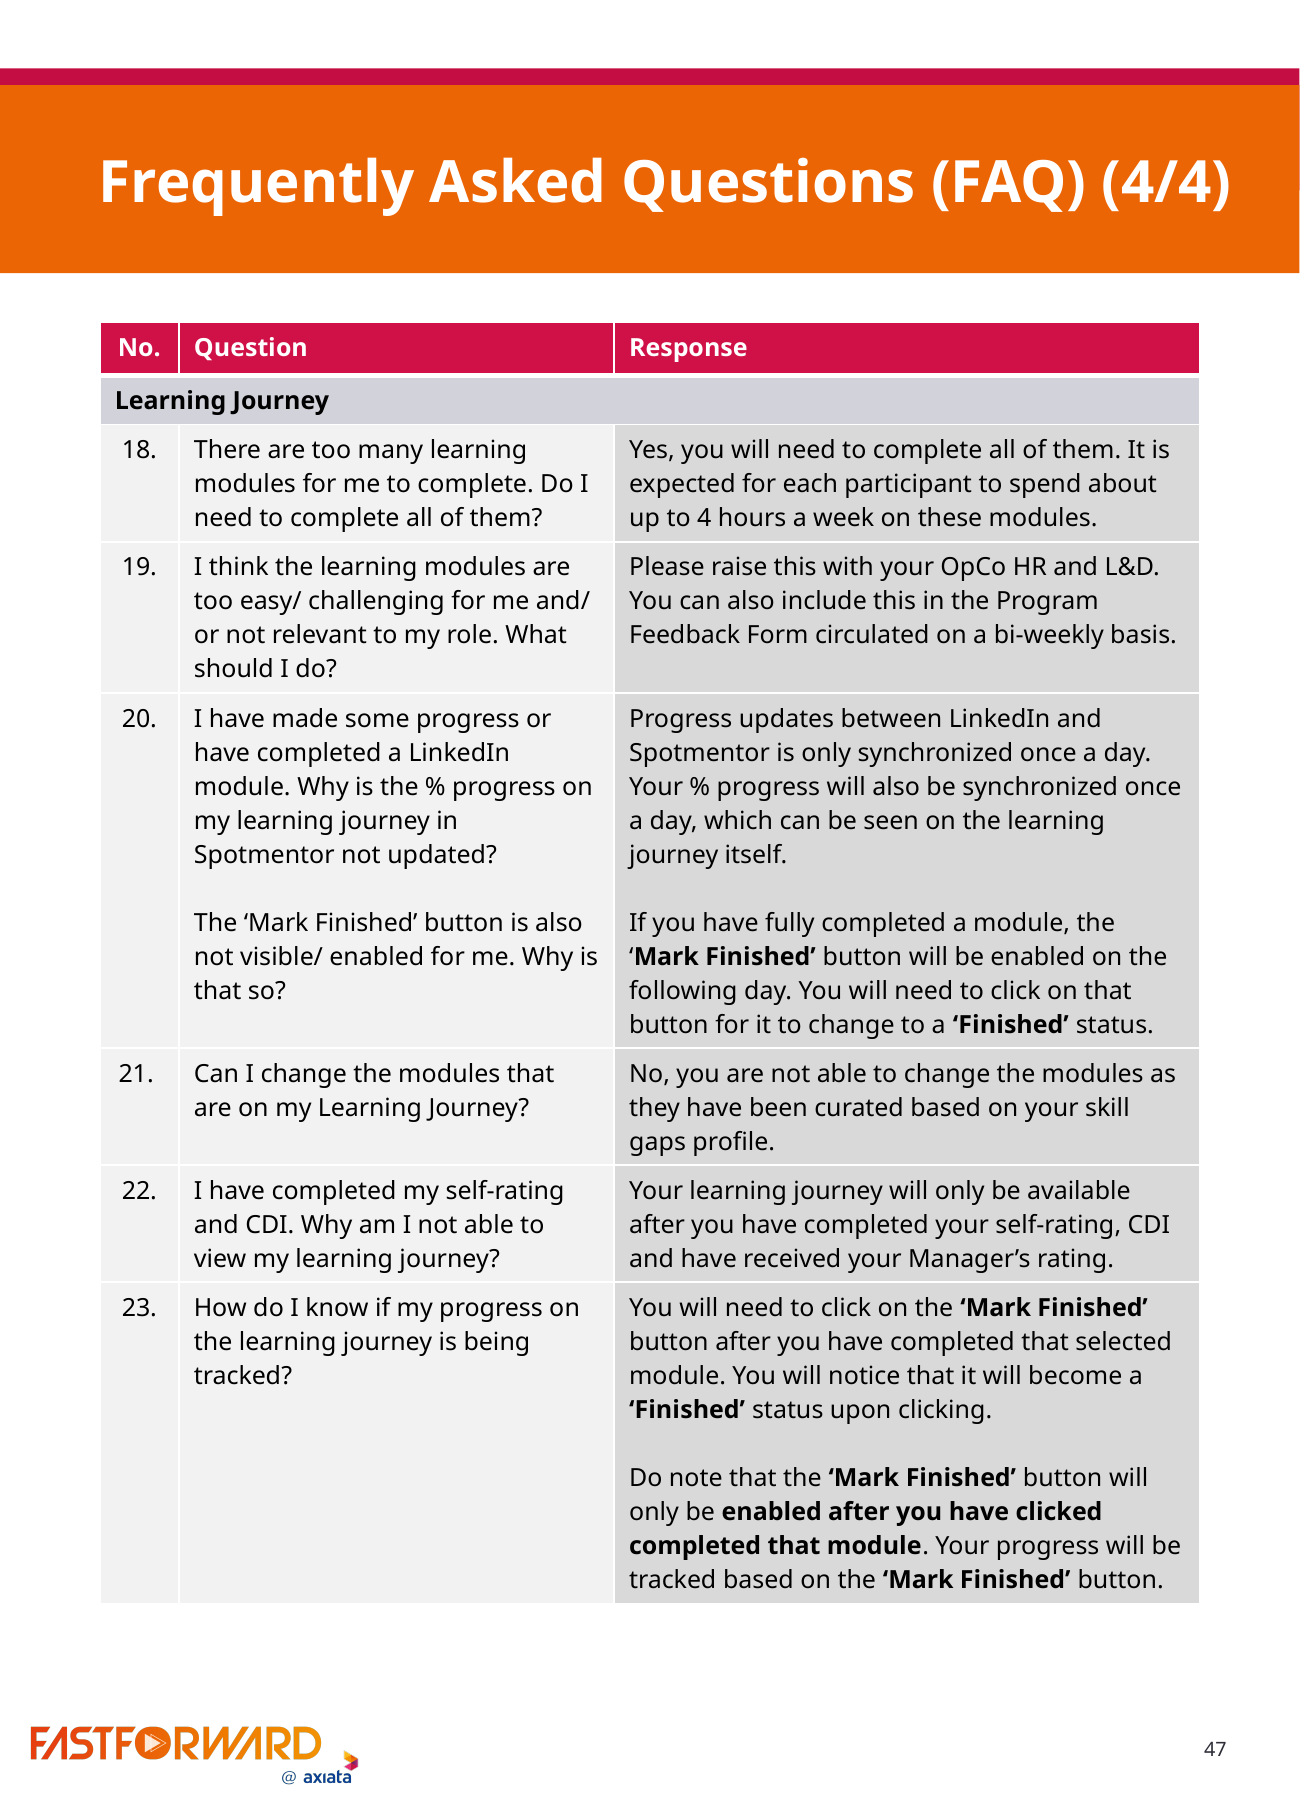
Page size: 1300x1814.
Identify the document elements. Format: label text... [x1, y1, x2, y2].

table_header No. [101, 323, 178, 373]
text_box [0, 67, 1300, 84]
table_cell How do I know if my progress on the learning journey is being tracked? [180, 1283, 613, 1603]
table_header Question [180, 323, 613, 373]
text_box Frequently Asked Questions (FAQ) (4/4) [0, 84, 1300, 274]
table_cell Your learning journey will only be available after you have completed your self-rating, CDI and have received your Manager’s rating. [615, 1166, 1199, 1281]
table_cell No, you are not able to change the modules as they have been curated based on your skill gaps profile. [615, 1049, 1199, 1164]
table_cell 23. [101, 1283, 178, 1603]
table_cell 21. [101, 1049, 178, 1164]
table_cell You will need to click on the ‘Mark Finished’ button after you have completed that selected module. You will notice that it will become a ‘Finished’ status upon clicking. Do note that the ‘Mark Finished’ button will only be enabled after you have clicked completed that module. Your progress will be tracked based on the ‘Mark Finished’ button. [615, 1283, 1199, 1603]
table_cell I have completed my self-rating and CDI. Why am I not able to view my learning journey? [180, 1166, 613, 1281]
table_cell Please raise this with your OpCo HR and L&D. You can also include this in the Program Feedback Form circulated on a bi-weekly basis. [615, 543, 1199, 692]
picture [30, 1715, 359, 1796]
table_cell 20. [101, 694, 178, 1047]
table_cell I think the learning modules are too easy/ challenging for me and/ or not relevant to my role. What should I do? [180, 543, 613, 692]
table_cell Learning Journey [101, 378, 1199, 424]
table_cell I have made some progress or have completed a LinkedIn module. Why is the % progress on my learning journey in Spotmentor not updated? The ‘Mark Finished’ button is also not visible/ enabled for me. Why is that so? [180, 694, 613, 1047]
table_cell There are too many learning modules for me to complete. Do I need to complete all of them? [180, 425, 613, 541]
table_cell 18. [101, 425, 178, 541]
table_cell Yes, you will need to complete all of them. It is expected for each participant to spend about up to 4 hours a week on these modules. [615, 425, 1199, 541]
table_cell 19. [101, 543, 178, 692]
table_cell 22. [101, 1166, 178, 1281]
table_cell Can I change the modules that are on my Learning Journey? [180, 1049, 613, 1164]
table_header Response [615, 323, 1199, 373]
table_cell Progress updates between LinkedIn and Spotmentor is only synchronized once a day. Your % progress will also be synchronized once a day, which can be seen on the learning journey itself. If you have fully completed a module, the ‘Mark Finished’ button will be enabled on the following day. You will need to click on that button for it to change to a ‘Finished’ status. [615, 694, 1199, 1047]
